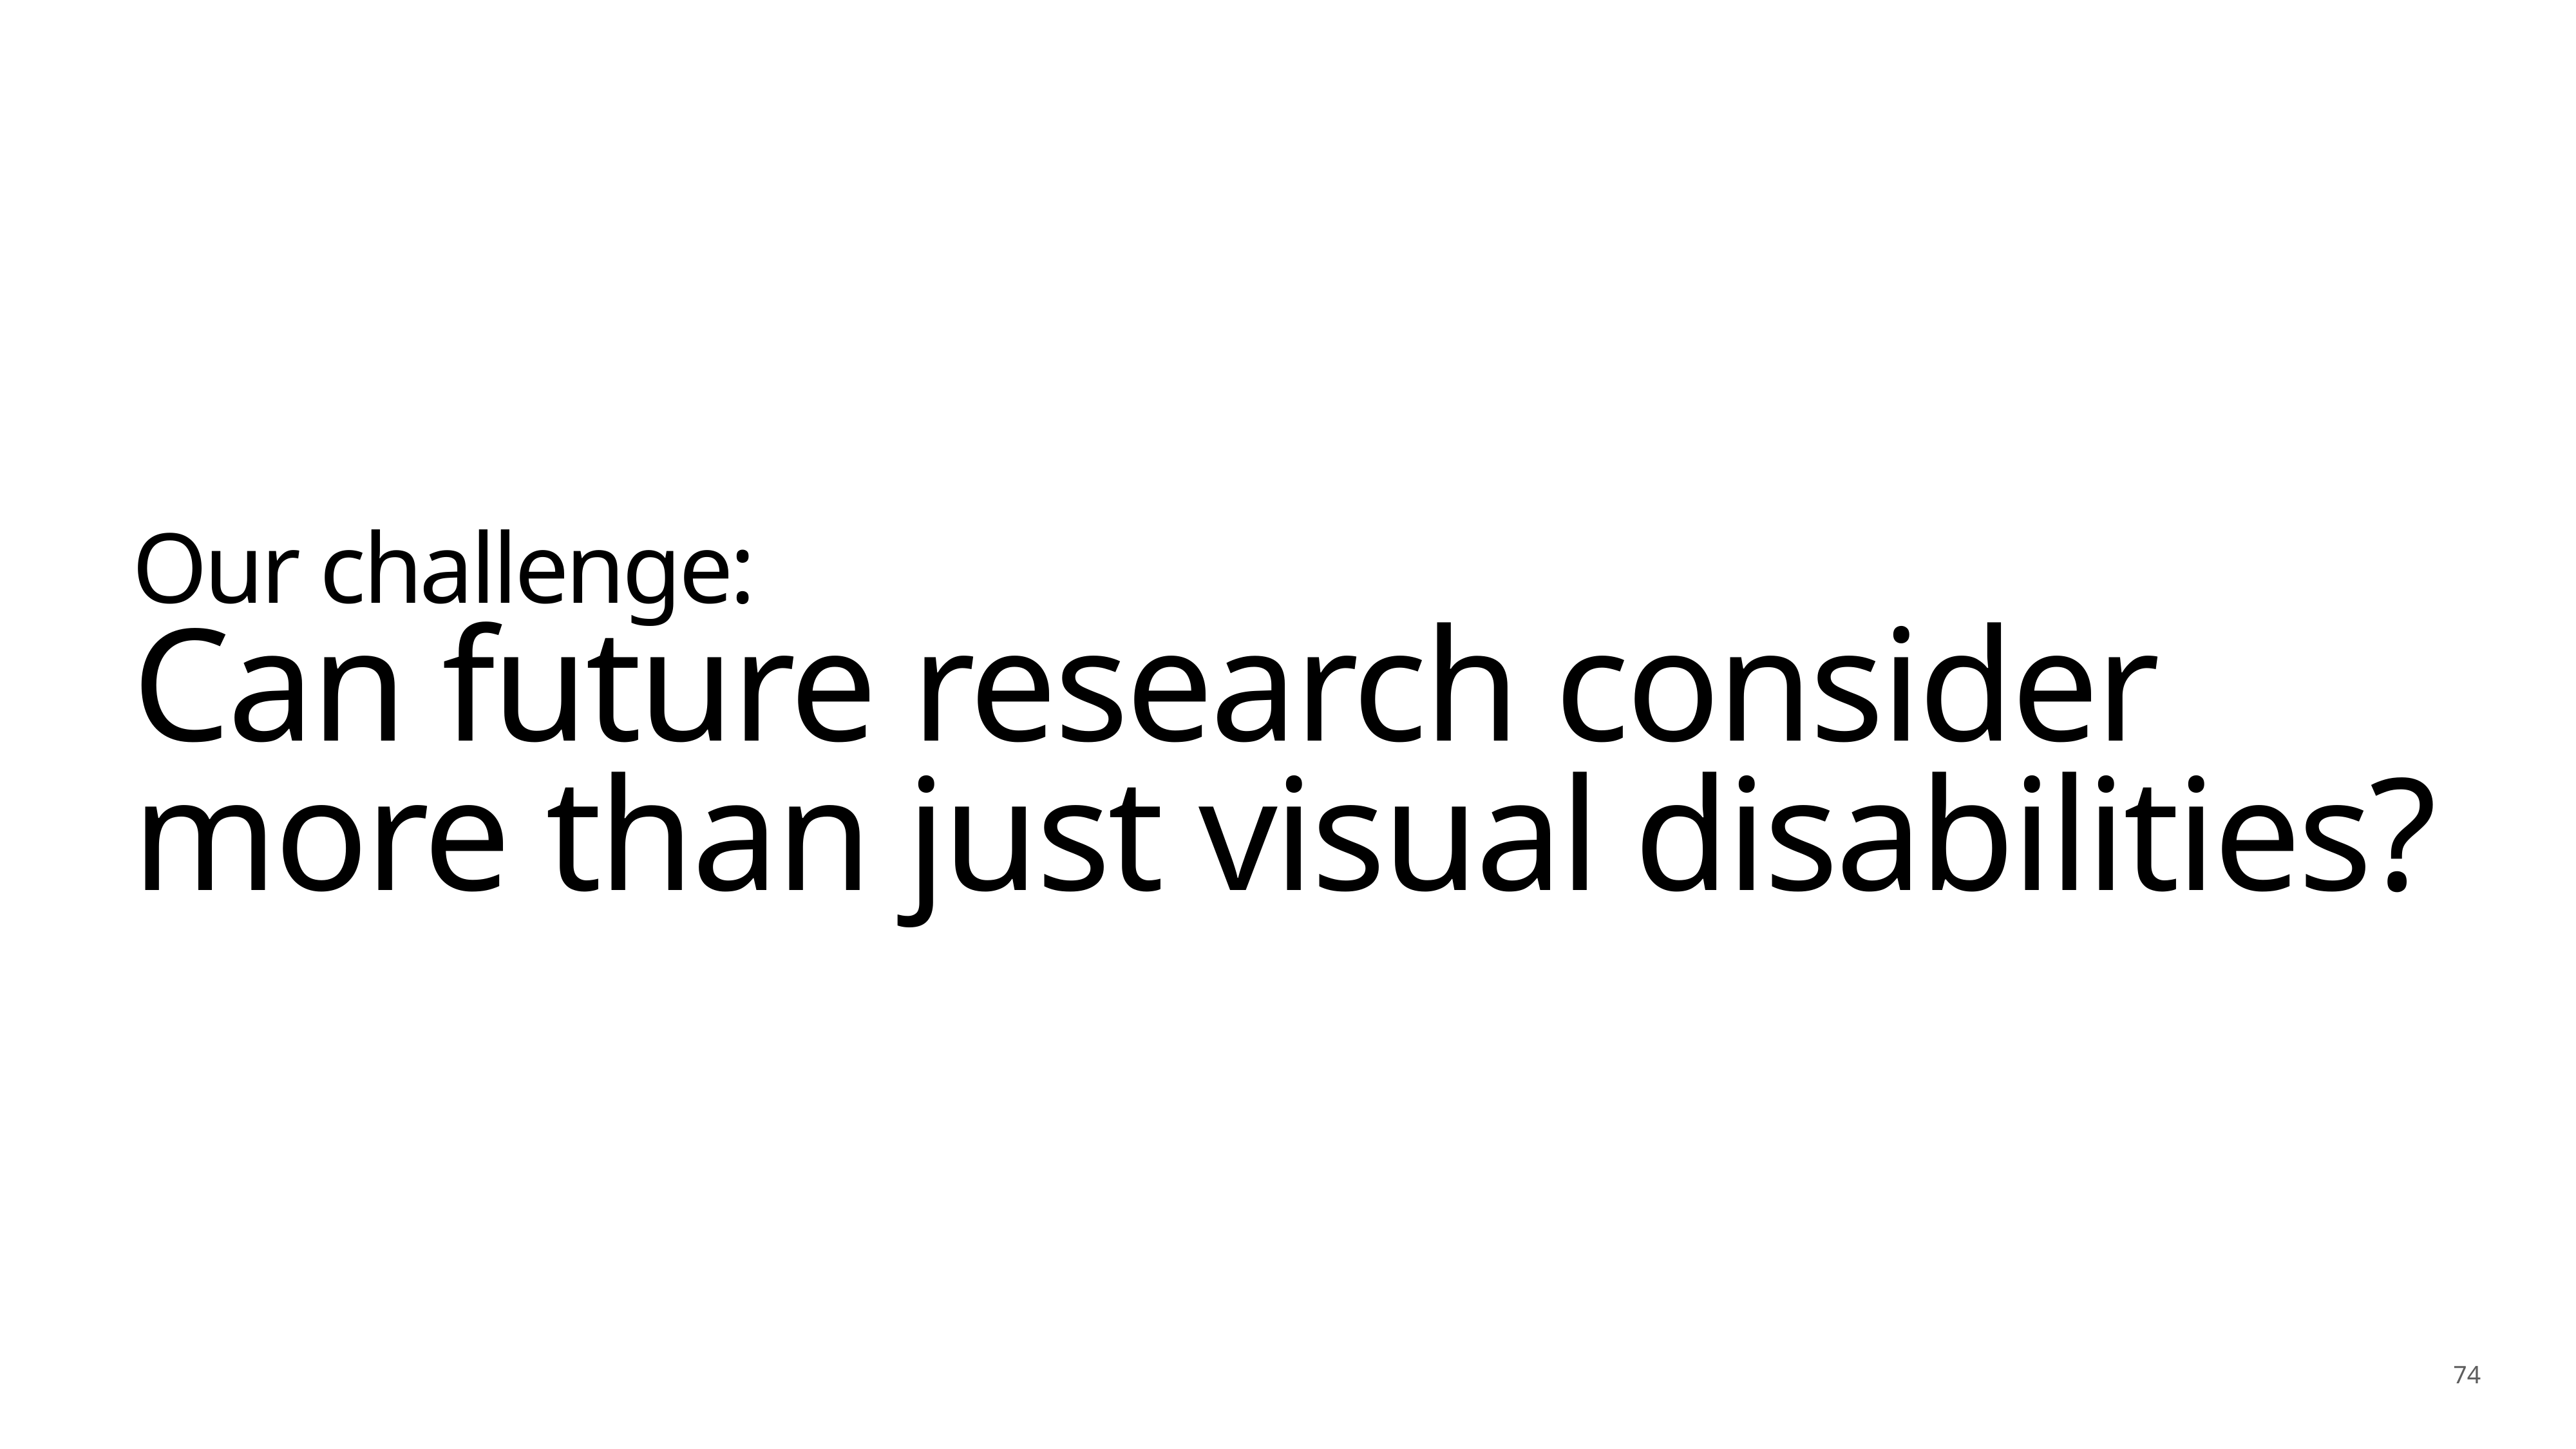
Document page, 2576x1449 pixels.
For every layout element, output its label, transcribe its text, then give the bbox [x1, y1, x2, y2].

list Our challenge: Can future research consider more than just visual disabilities? [126, 405, 2448, 1044]
text_box 74 [2423, 1354, 2488, 1422]
